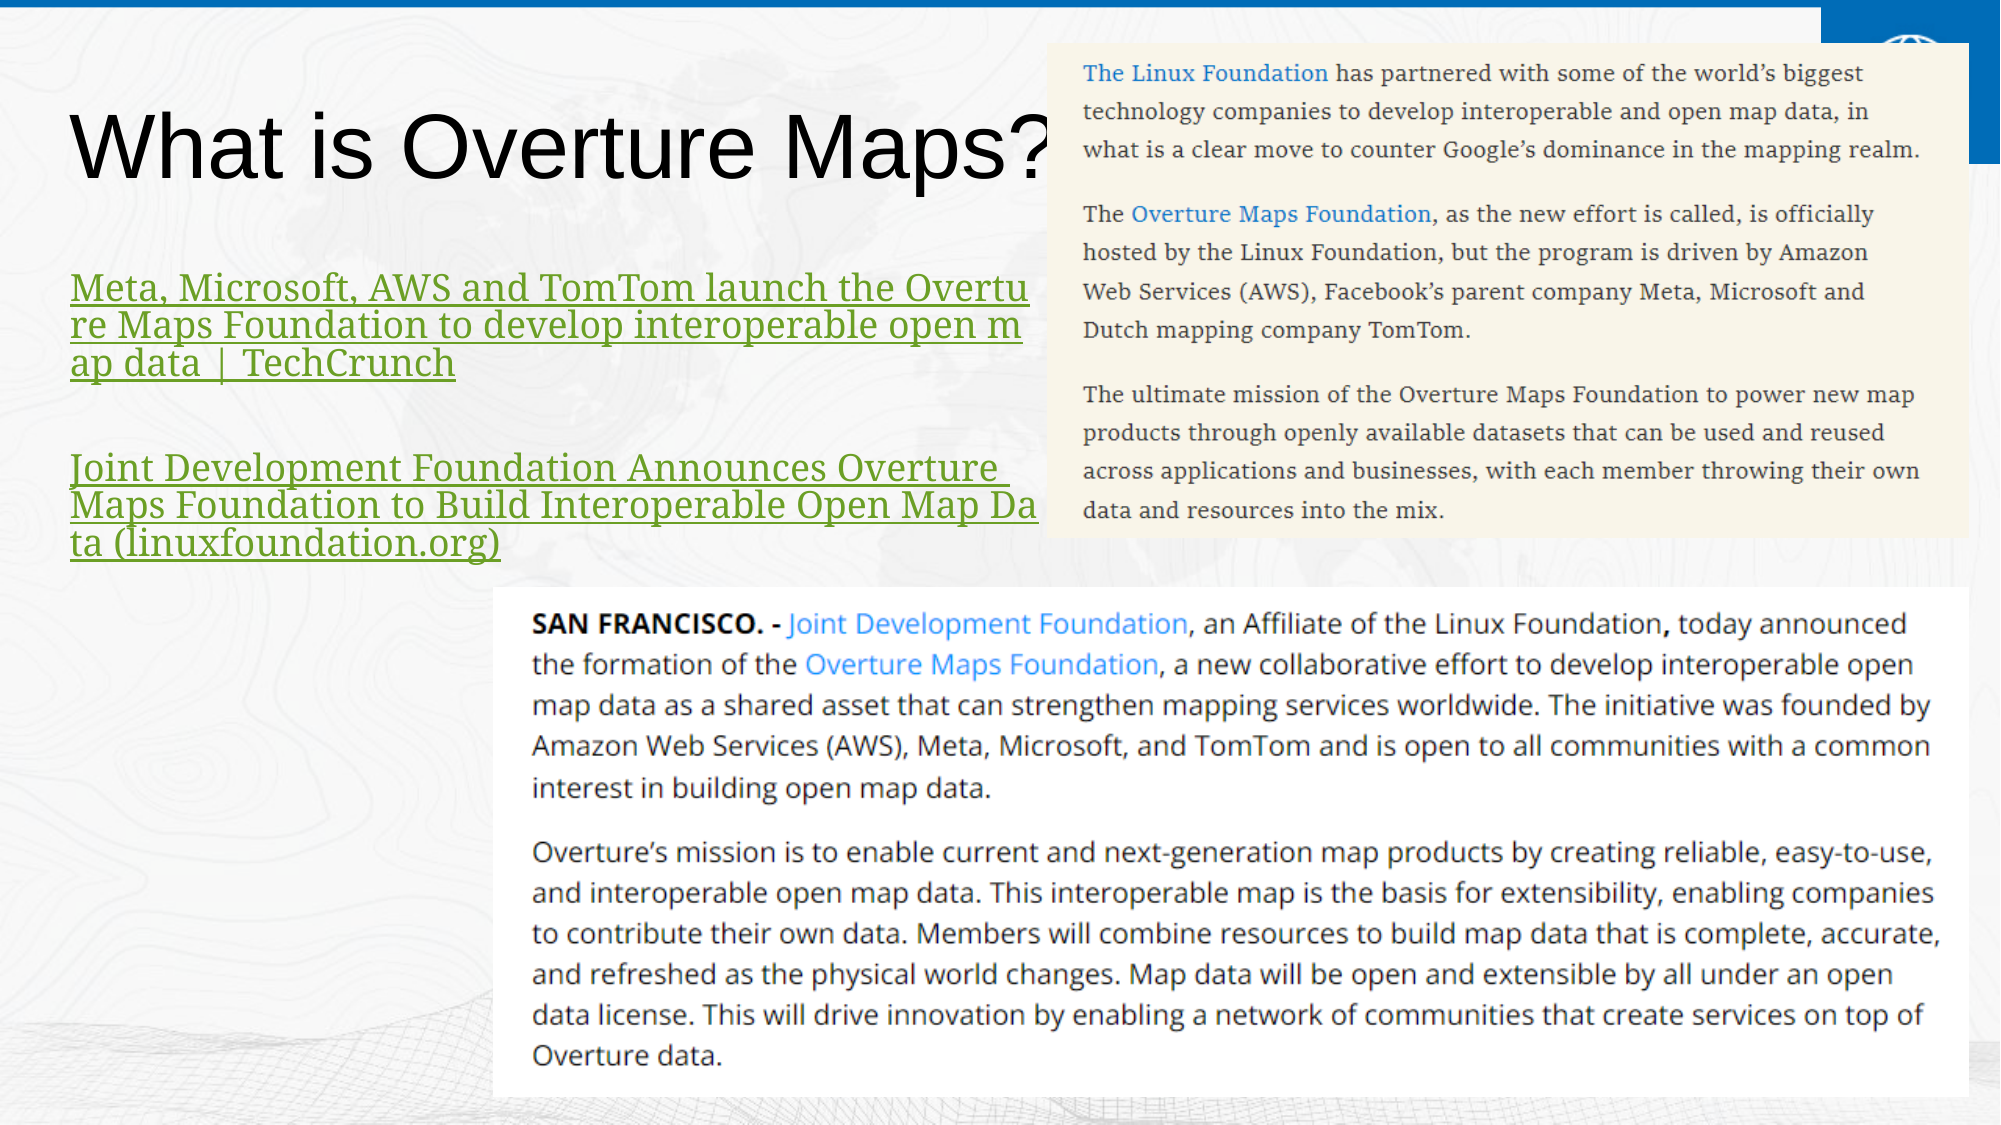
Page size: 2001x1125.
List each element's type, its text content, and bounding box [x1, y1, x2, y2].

text_box Meta, Microsoft, AWS and TomTom launch the Overture Maps Foundation to develop interoperable open map data | TechCrunch [54, 256, 1047, 323]
picture [1821, 8, 2000, 164]
title What is Overture Maps? [55, 90, 1047, 209]
text_box Joint Development Foundation Announces Overture Maps Foundation to Build Interoperable Open Map Data (linuxfoundation.org) [54, 436, 1047, 502]
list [1047, 43, 1969, 538]
picture [493, 587, 1969, 1097]
